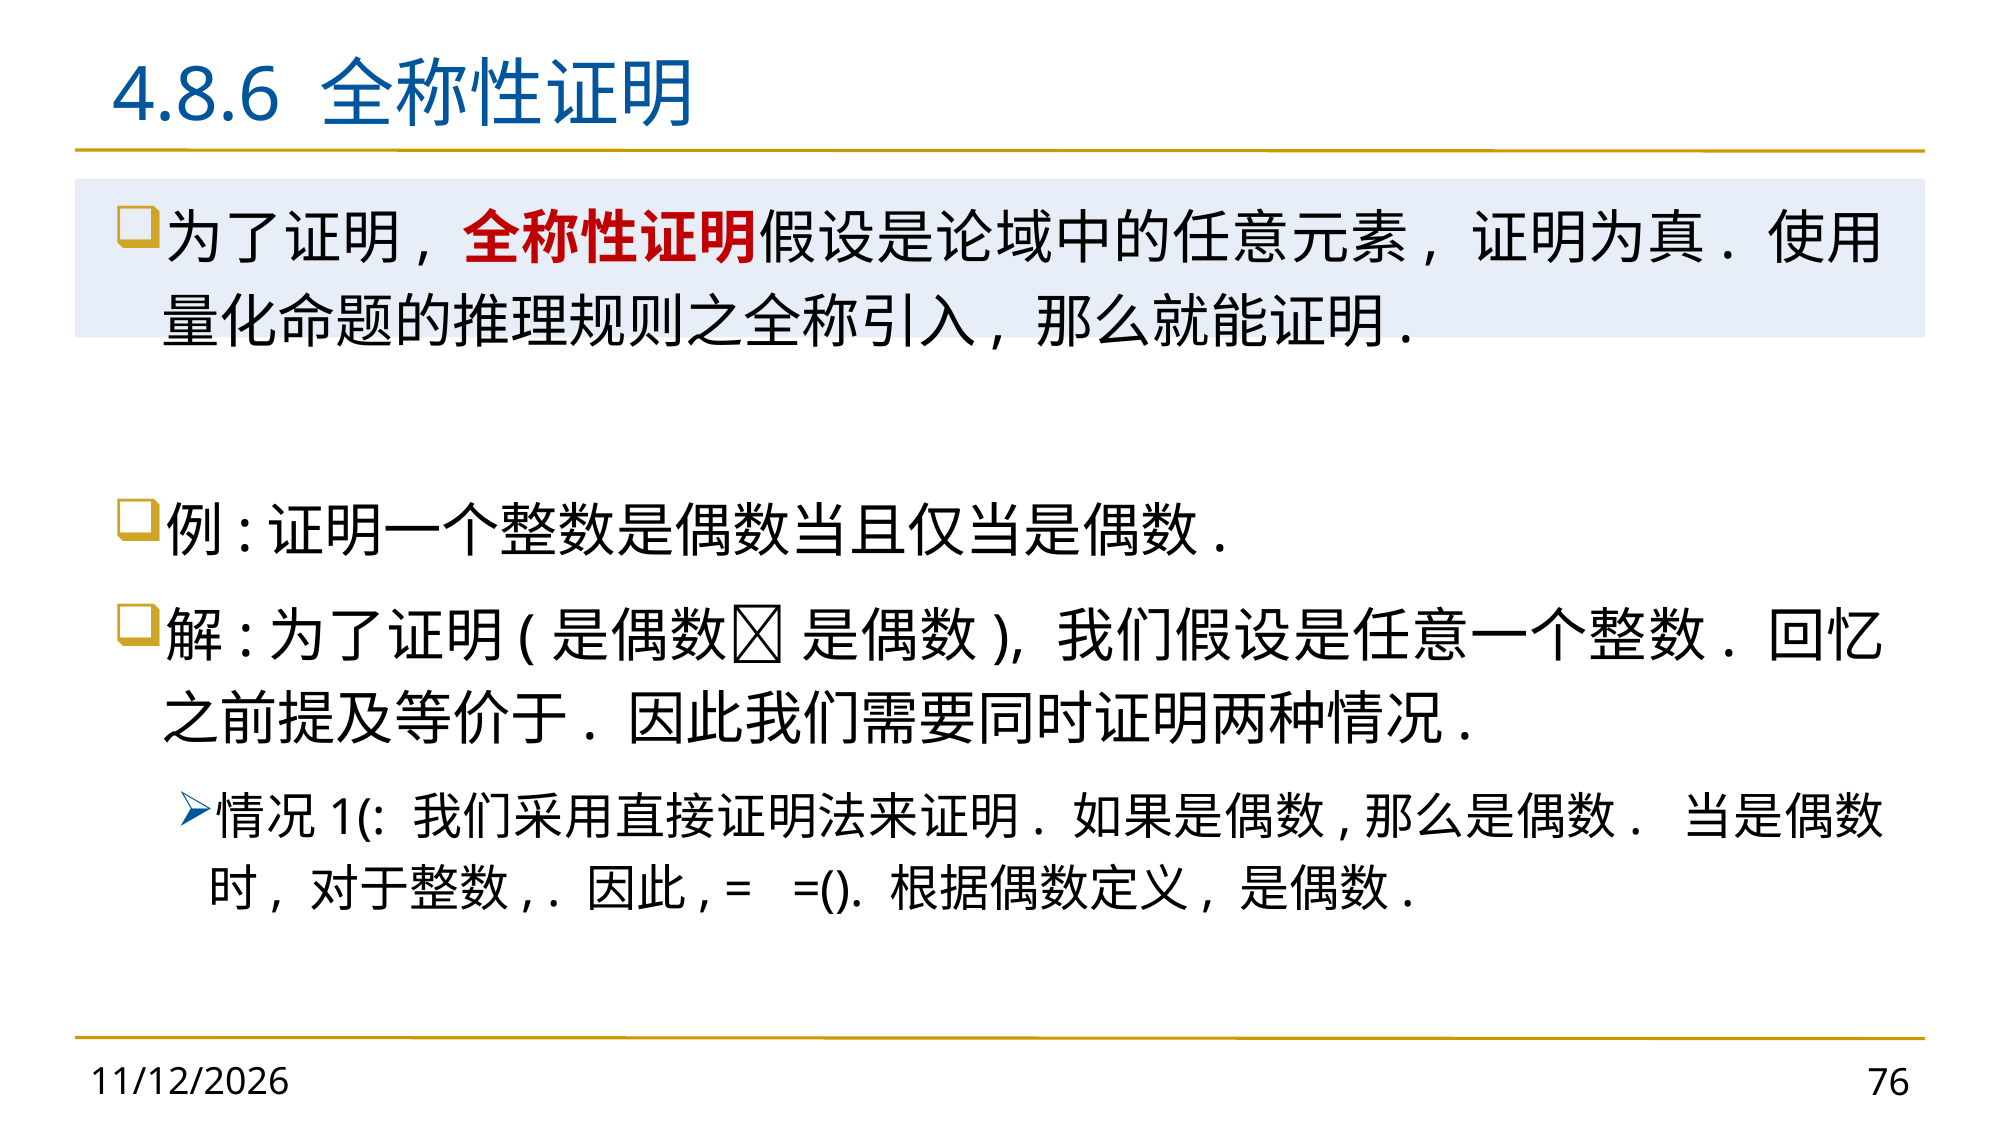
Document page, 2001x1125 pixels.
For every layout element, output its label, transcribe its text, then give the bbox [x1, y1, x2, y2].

slide_number 76 [1325, 1050, 1925, 1111]
text_box [74, 178, 1926, 338]
title 4.8.6 全称性证明 [97, 44, 1900, 149]
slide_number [75, 1050, 550, 1111]
